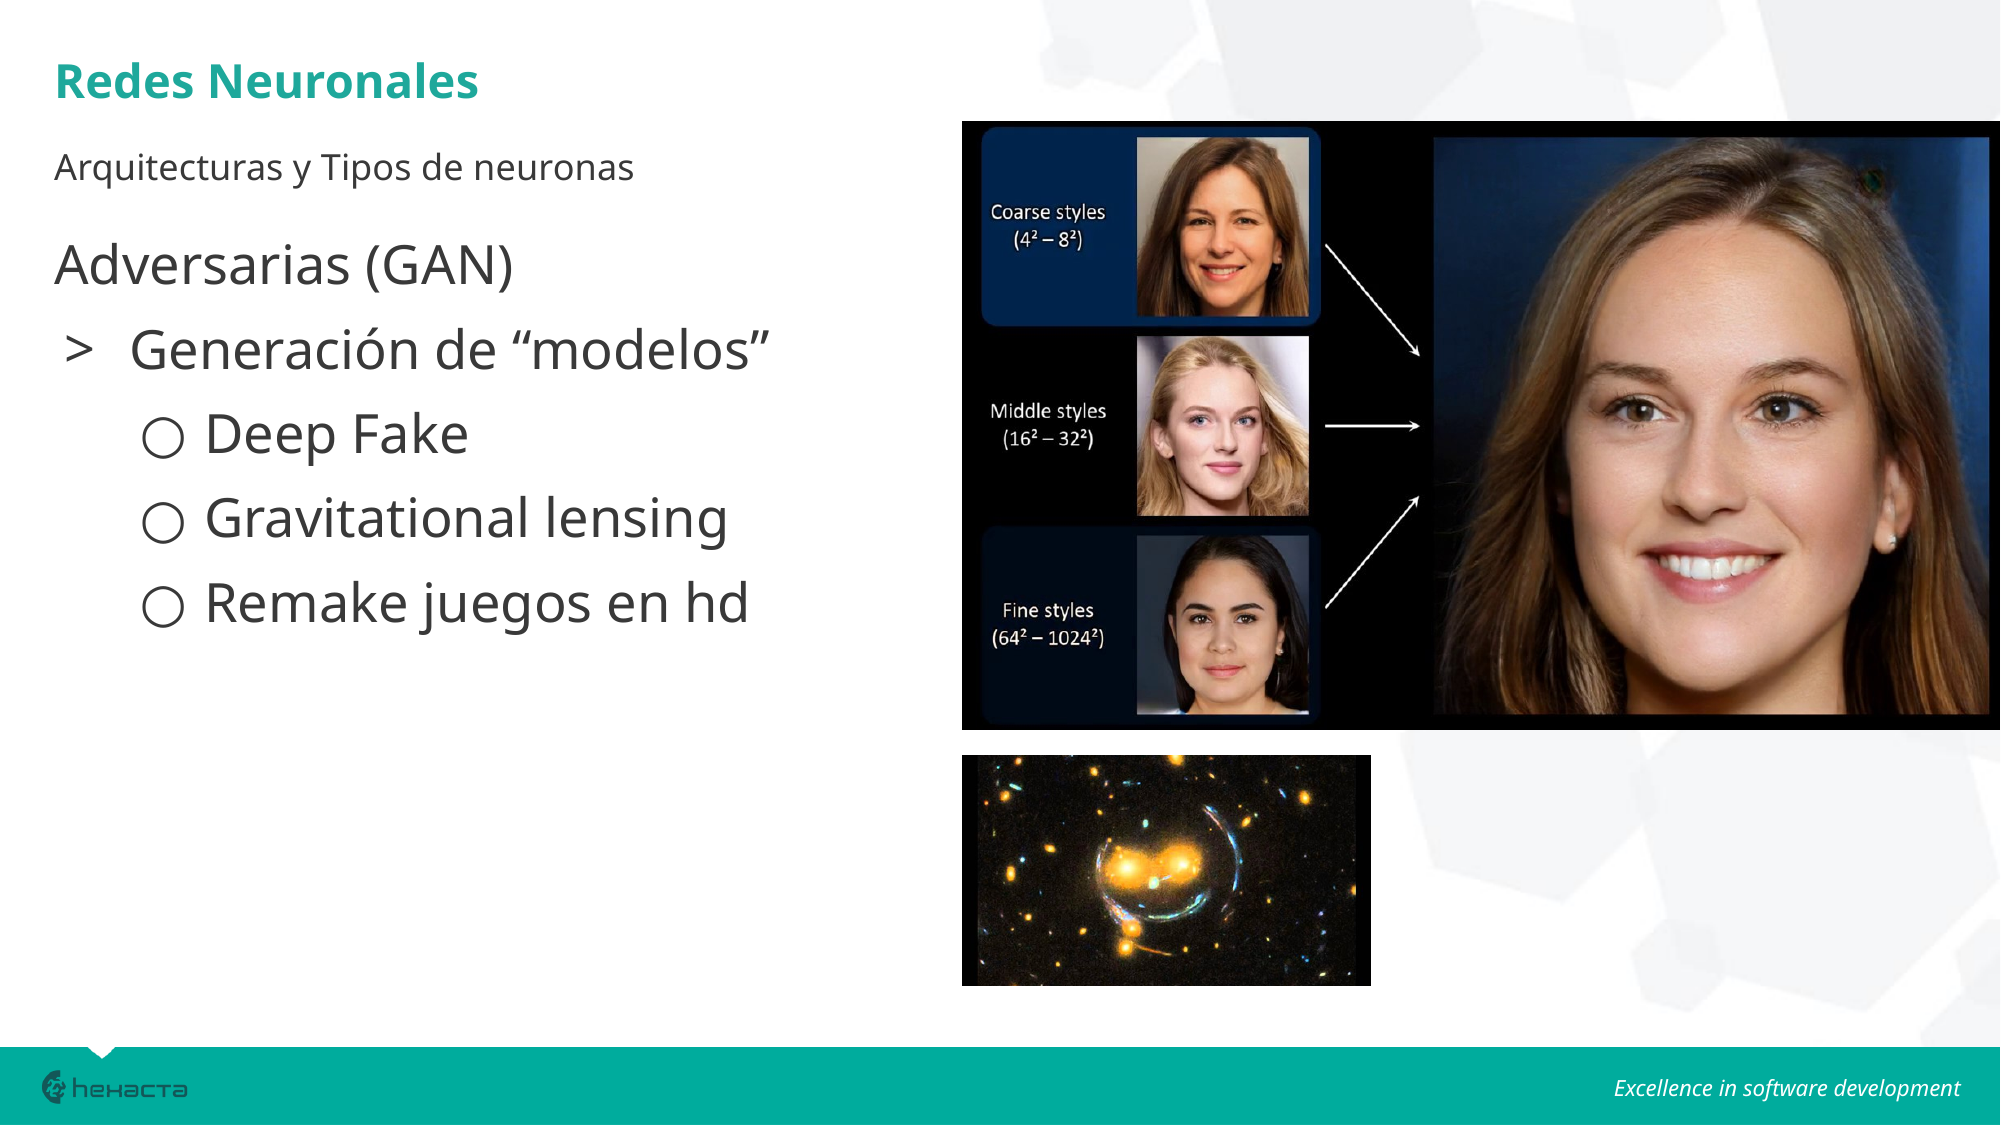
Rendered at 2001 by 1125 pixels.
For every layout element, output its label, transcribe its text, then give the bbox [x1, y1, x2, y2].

list Redes Neuronales [39, 43, 1961, 122]
list Arquitecturas y Tipos de neuronas [39, 137, 956, 200]
picture [0, 0, 2001, 1125]
text_box Adversarias (GAN) Generación de “modelos” Deep Fake Gravitational lensing Remake juegos en hd [39, 215, 963, 742]
